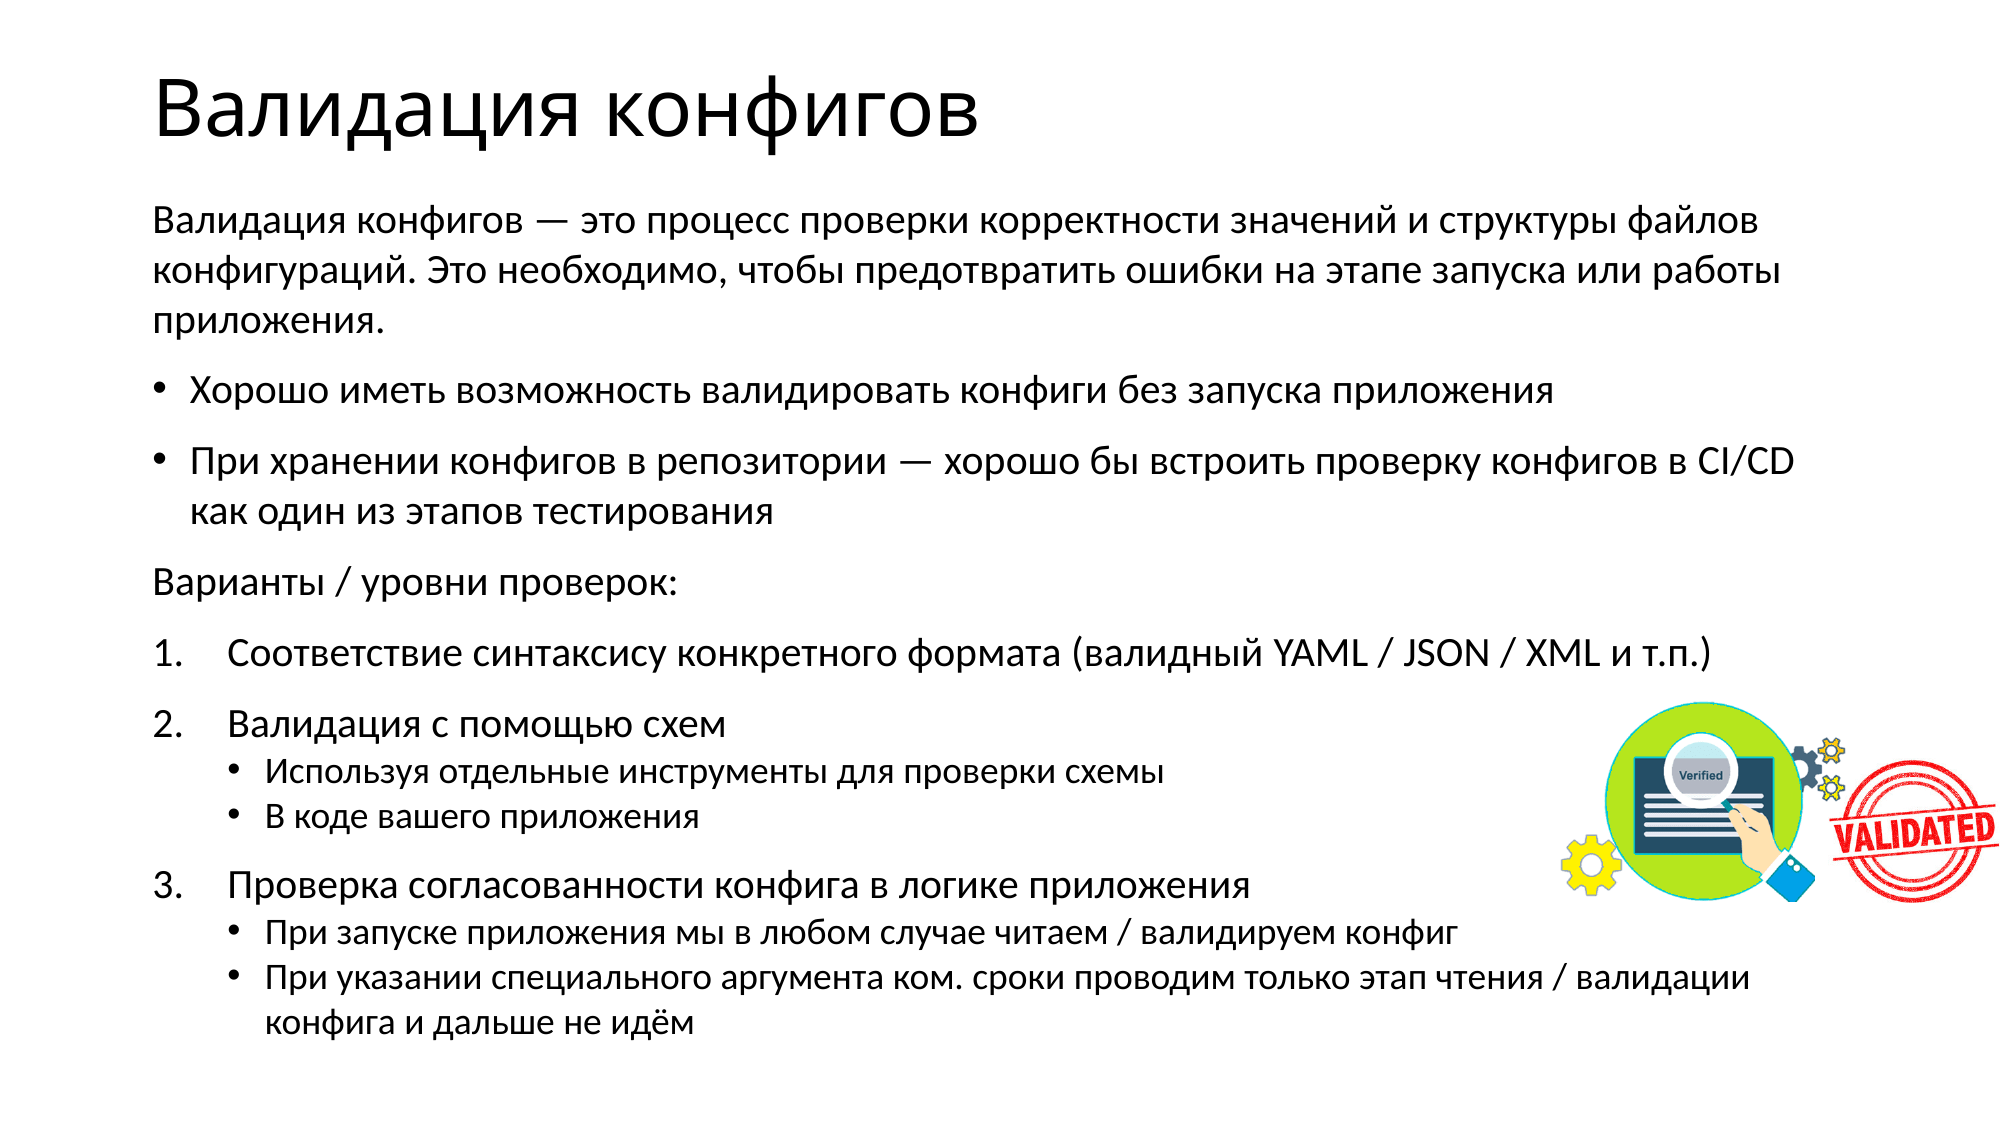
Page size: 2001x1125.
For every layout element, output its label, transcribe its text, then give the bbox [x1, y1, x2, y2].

list Валидация конфигов — это процесс проверки корректности значений и структуры файлов конфигураций. Это необходимо, чтобы предотвратить ошибки на этапе запуска или работы приложения. Хорошо иметь возможность валидировать конфиги без запуска приложения При хранении конфигов в репозитории — хорошо бы встроить проверку конфигов в CI/CD как один из этапов тестирования Варианты / уровни проверок: Соответствие синтаксису конкретного формата (валидный YAML / JSON / XML и т.п.) Валидация с помощью схем Используя отдельные инструменты для проверки схемы В коде вашего приложения Проверка согласованности конфига в логике приложения При запуске приложения мы в любом случае читаем / валидируем конфиг При указании специального аргумента ком. сроки проводим только этап чтения / валидации конфига и дальше не идём [137, 183, 1863, 1066]
title Валидация конфигов [137, 59, 1863, 162]
picture [1558, 701, 2000, 903]
